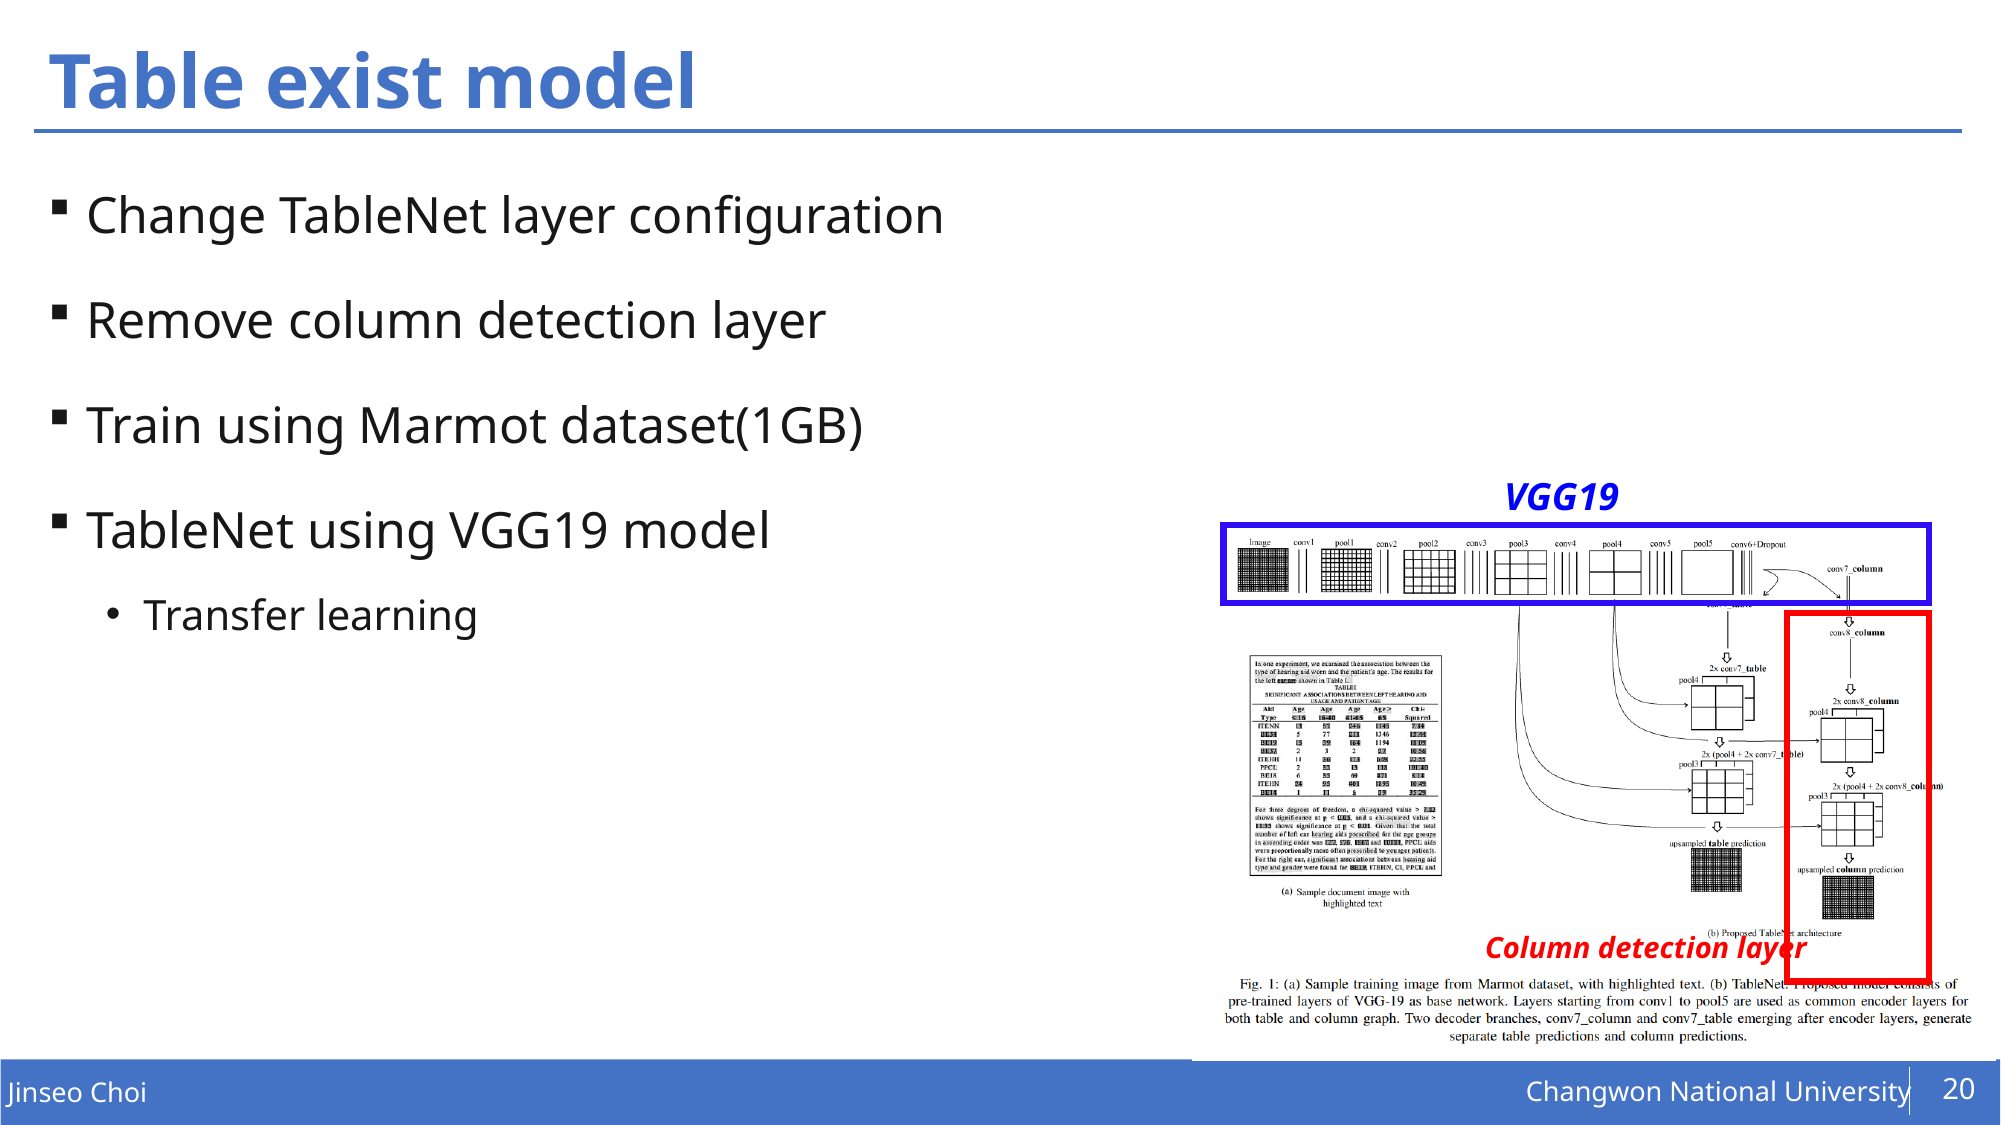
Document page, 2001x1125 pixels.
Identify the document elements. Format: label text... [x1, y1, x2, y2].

slide_number 20 [1922, 1061, 1996, 1121]
list Change TableNet layer configuration Remove column detection layer Train using Marmot dataset(1GB) TableNet using VGG19 model Transfer learning [33, 152, 1963, 997]
text_box VGG19 [1489, 465, 1765, 524]
picture [1192, 524, 1996, 1061]
title Table exist model [33, 27, 1963, 143]
